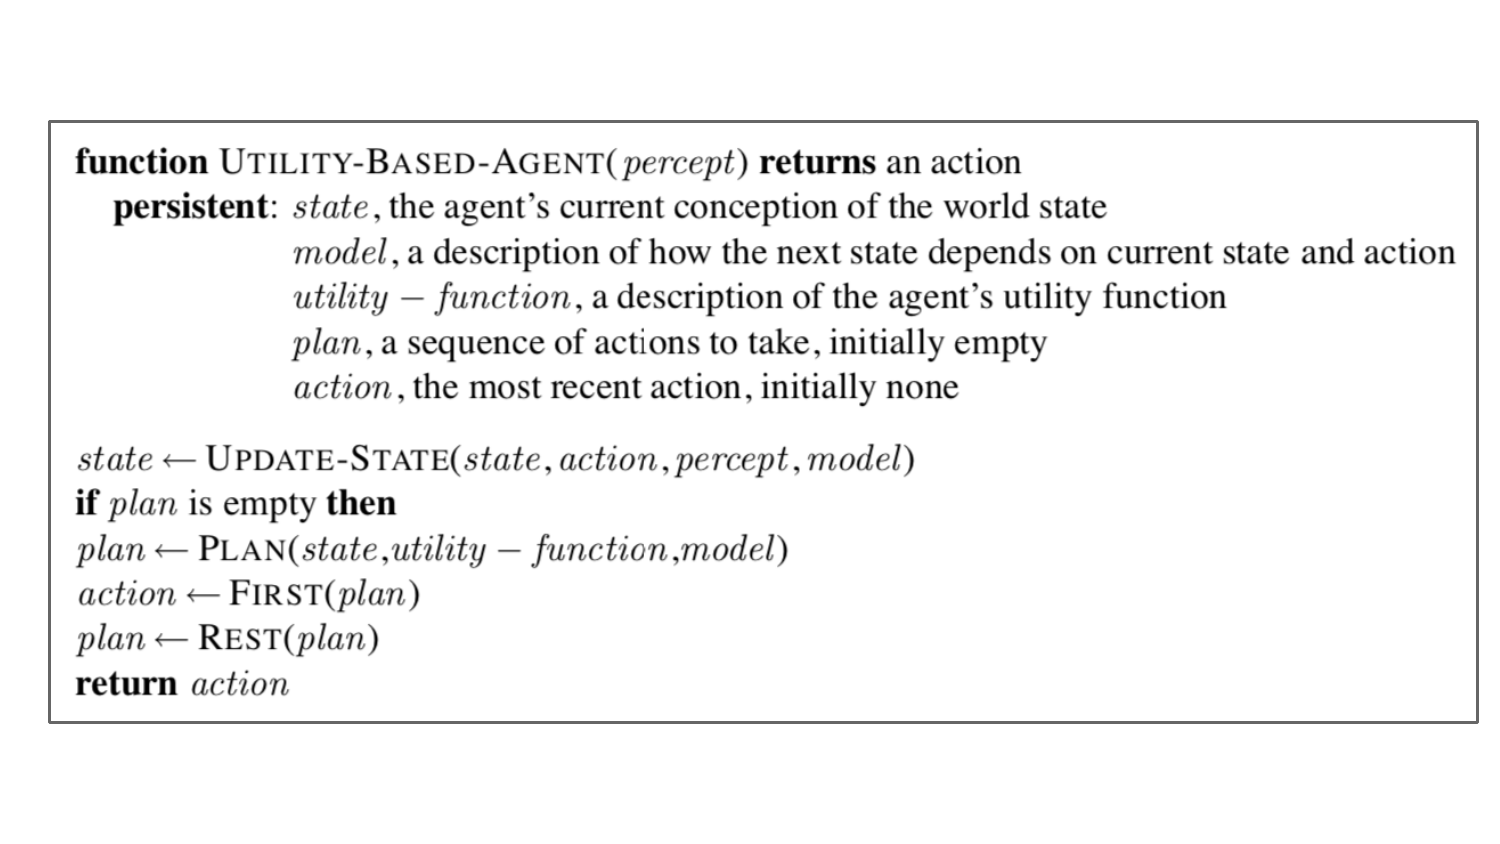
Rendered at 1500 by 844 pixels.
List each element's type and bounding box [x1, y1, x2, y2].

picture [50, 122, 1477, 721]
